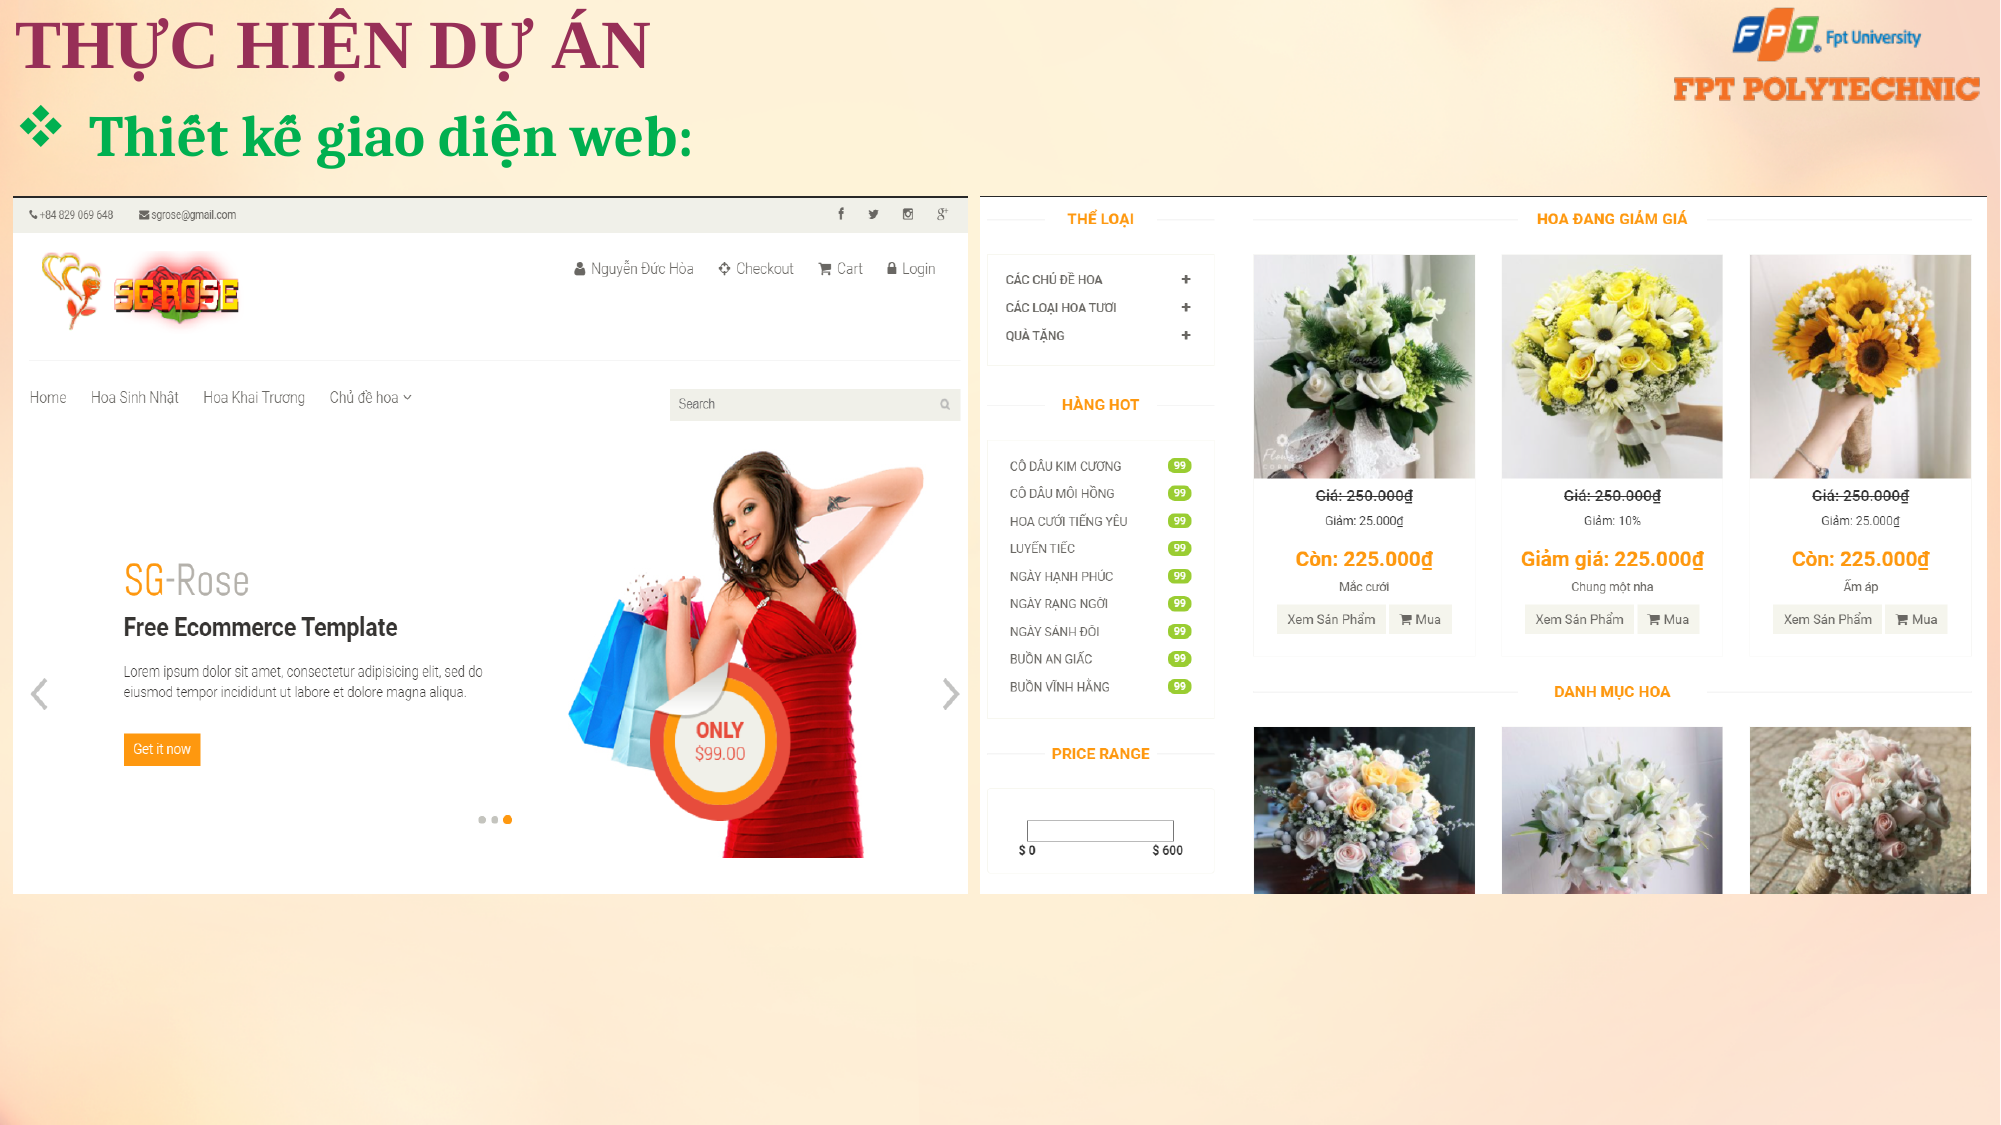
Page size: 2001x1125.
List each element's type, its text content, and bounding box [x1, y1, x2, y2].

picture [0, 0, 2001, 1125]
text_box Thiết kế giao diện web: [0, 90, 1319, 246]
text_box THỰC HIỆN DỰ ÁN [0, 0, 723, 90]
